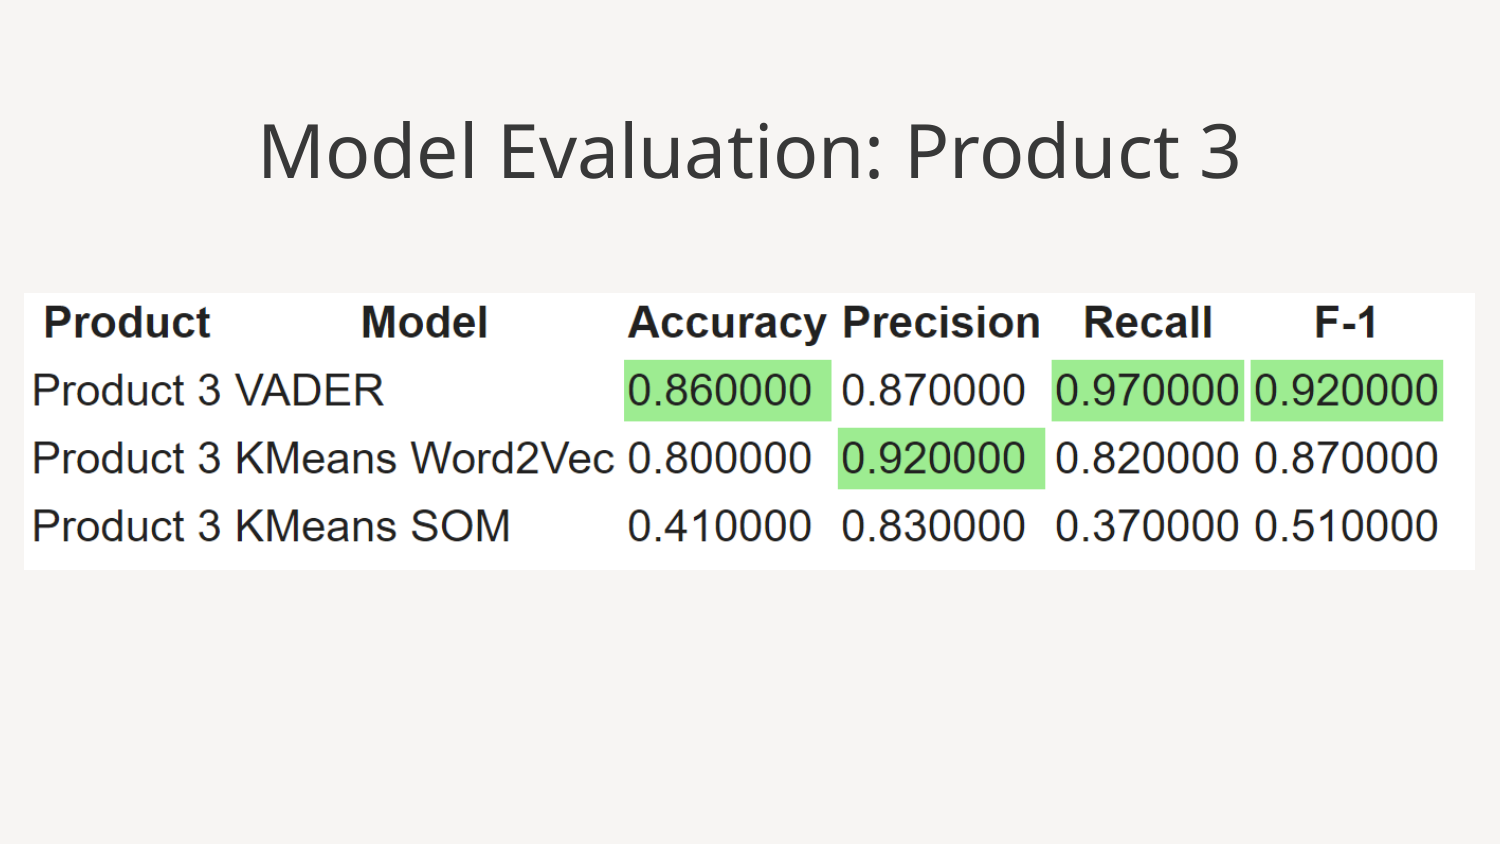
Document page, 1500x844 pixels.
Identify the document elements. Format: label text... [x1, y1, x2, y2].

title Model Evaluation: Product 3 [118, 88, 1382, 174]
picture [24, 293, 1476, 570]
